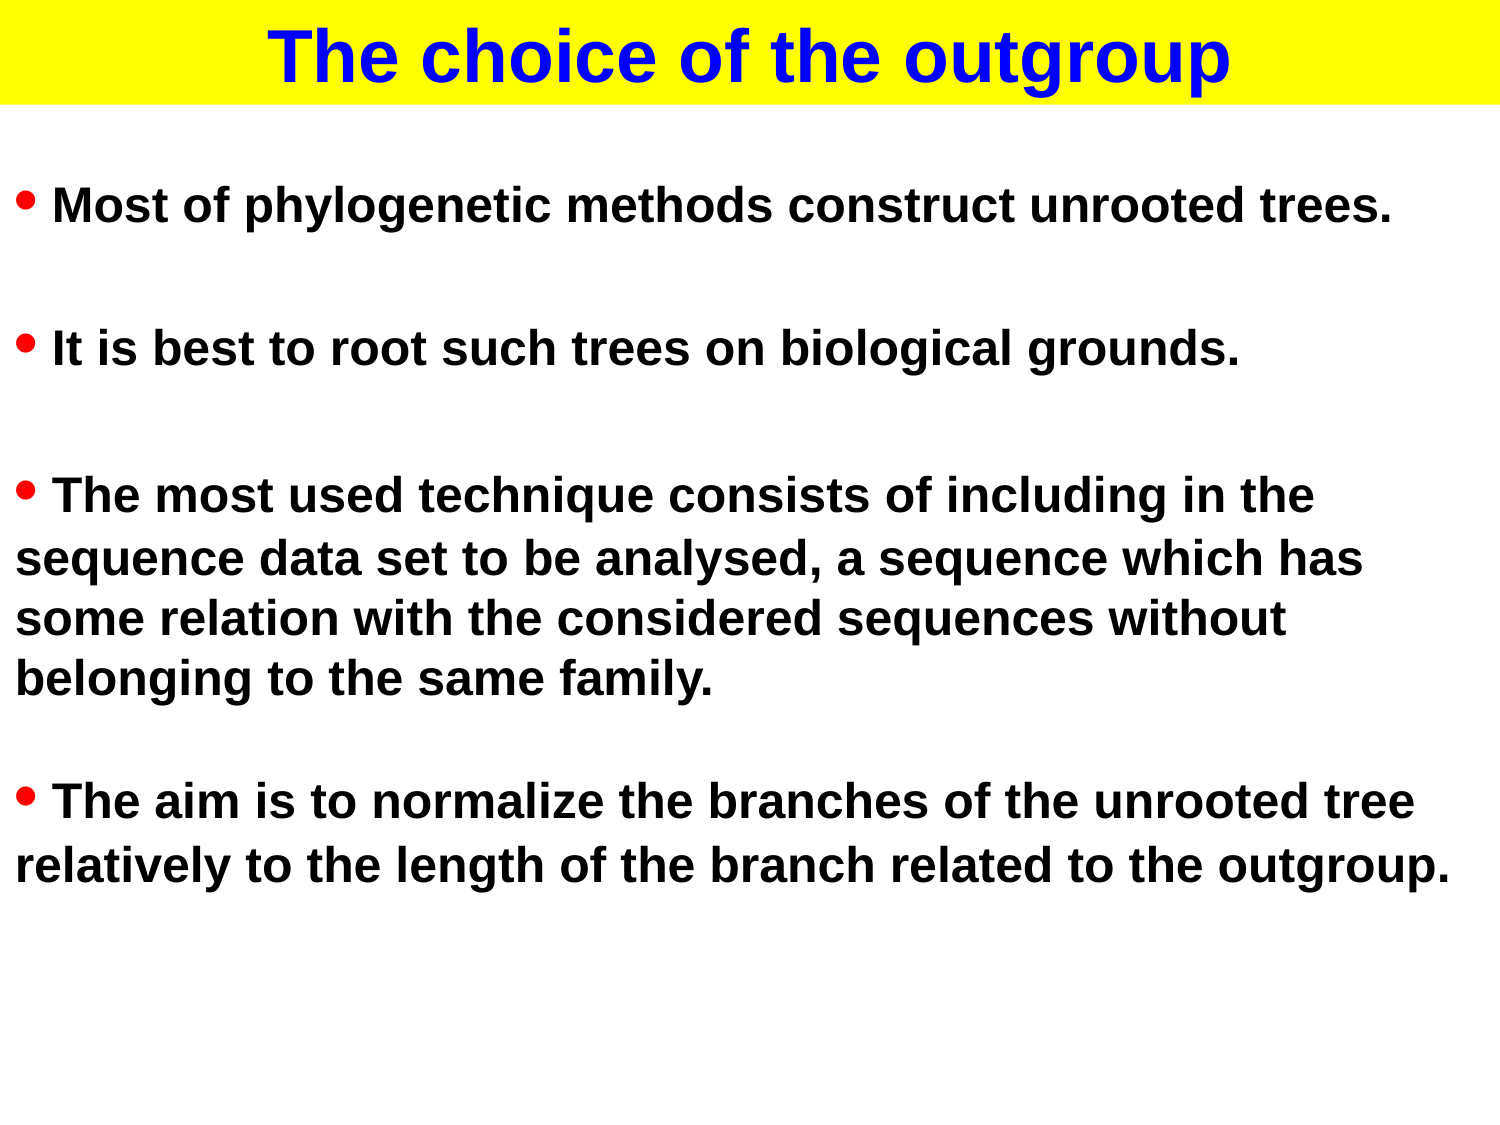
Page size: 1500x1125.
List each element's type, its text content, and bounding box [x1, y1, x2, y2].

text_box • The aim is to normalize the branches of the unrooted tree relatively to the length of the branch related to the outgroup. [0, 744, 1500, 900]
text_box • The most used technique consists of including in the sequence data set to be analysed, a sequence which has some relation with the considered sequences without belonging to the same family. [0, 438, 1500, 713]
text_box • It is best to root such trees on biological grounds. [0, 290, 1500, 386]
text_box • Most of phylogenetic methods construct unrooted trees. [0, 148, 1500, 244]
text_box The choice of the outgroup [0, 0, 1500, 105]
